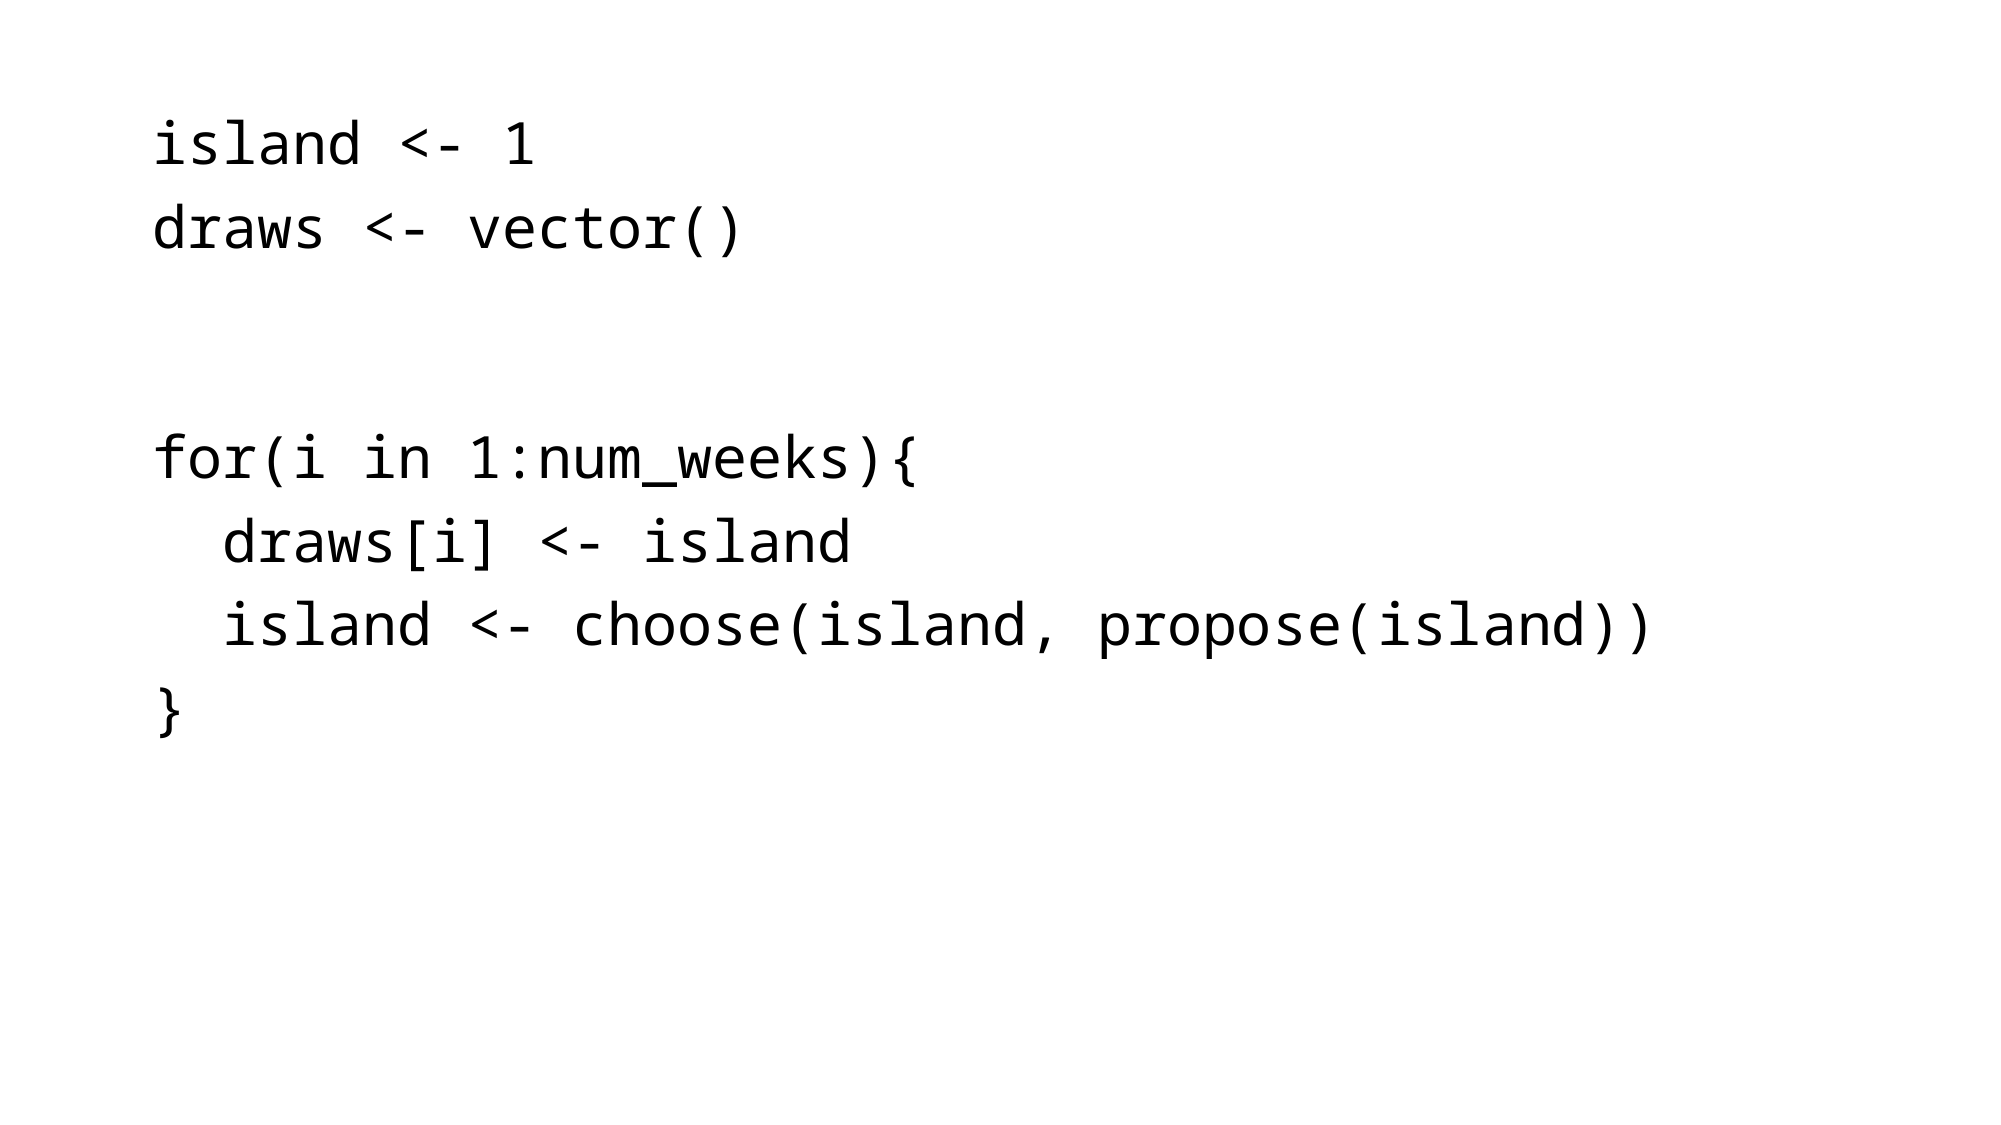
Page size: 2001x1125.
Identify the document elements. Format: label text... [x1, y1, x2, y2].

list island <- 1 draws <- vector() for(i in 1:num_weeks){ draws[i] <- island island <- choose(island, propose(island)) } [137, 106, 1863, 1014]
